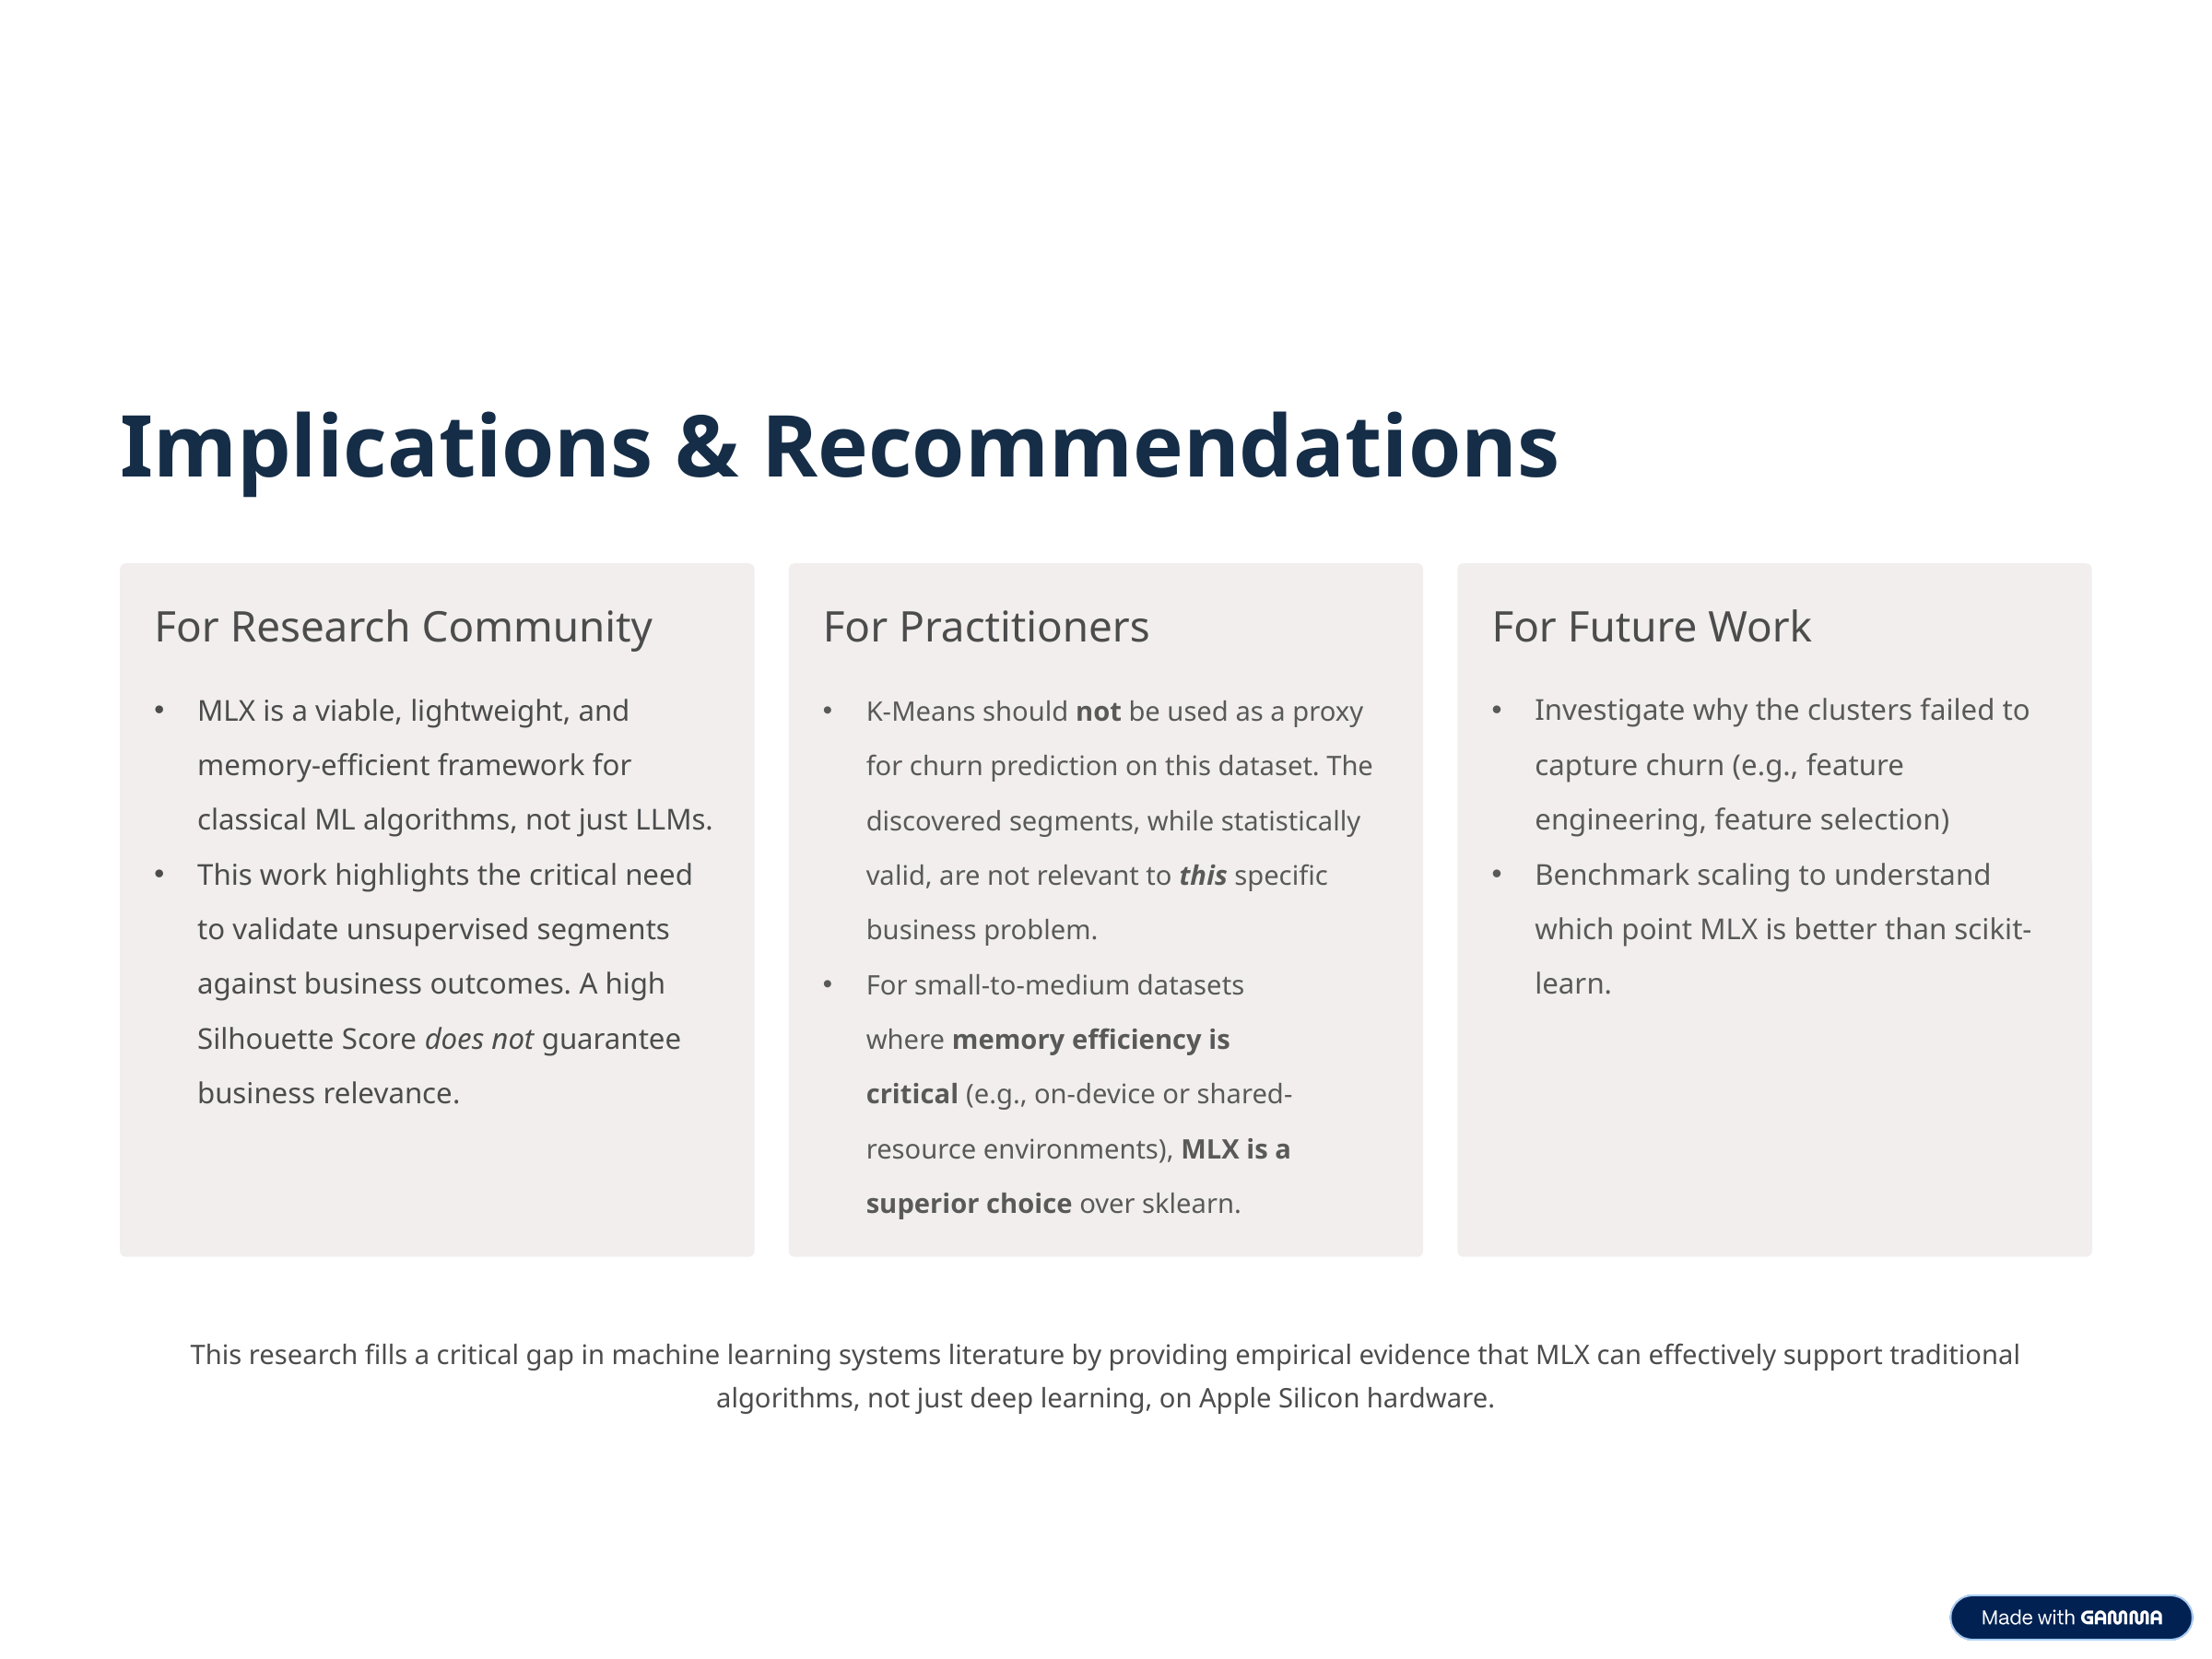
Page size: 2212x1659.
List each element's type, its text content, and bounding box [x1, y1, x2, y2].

text_box Investigate why the clusters failed to capture churn (e.g., feature engineering, feature selection) Benchmark scaling to understand which point MLX is better than scikit-learn. [1491, 671, 2058, 1001]
text_box For Practitioners [822, 597, 1253, 652]
text_box [1457, 563, 2092, 1257]
text_box [120, 563, 755, 1257]
text_box Implications & Recommendations [120, 387, 1334, 495]
text_box This research fills a critical gap in machine learning systems literature by providing empirical evidence that MLX can effectively support traditional algorithms, not just deep learning, on Apple Silicon hardware. [120, 1326, 2092, 1415]
text_box For Future Work [1491, 597, 1921, 652]
text_box MLX is a viable, lightweight, and memory-efficient framework for classical ML algorithms, not just LLMs. This work highlights the critical need to validate unsupervised segments against business outcomes. A high Silhouette Score does not guarantee business relevance. [154, 671, 721, 1112]
text_box For Research Community [154, 597, 603, 652]
text_box K-Means should not be used as a proxy for churn prediction on this dataset. The discovered segments, while statistically valid, are not relevant to this specific business problem. For small-to-medium datasets where memory efficiency is critical (e.g., on-device or shared-resource environments), MLX is a superior choice over sklearn. [822, 671, 1389, 1112]
text_box [788, 563, 1424, 1257]
picture [1941, 1586, 2202, 1649]
